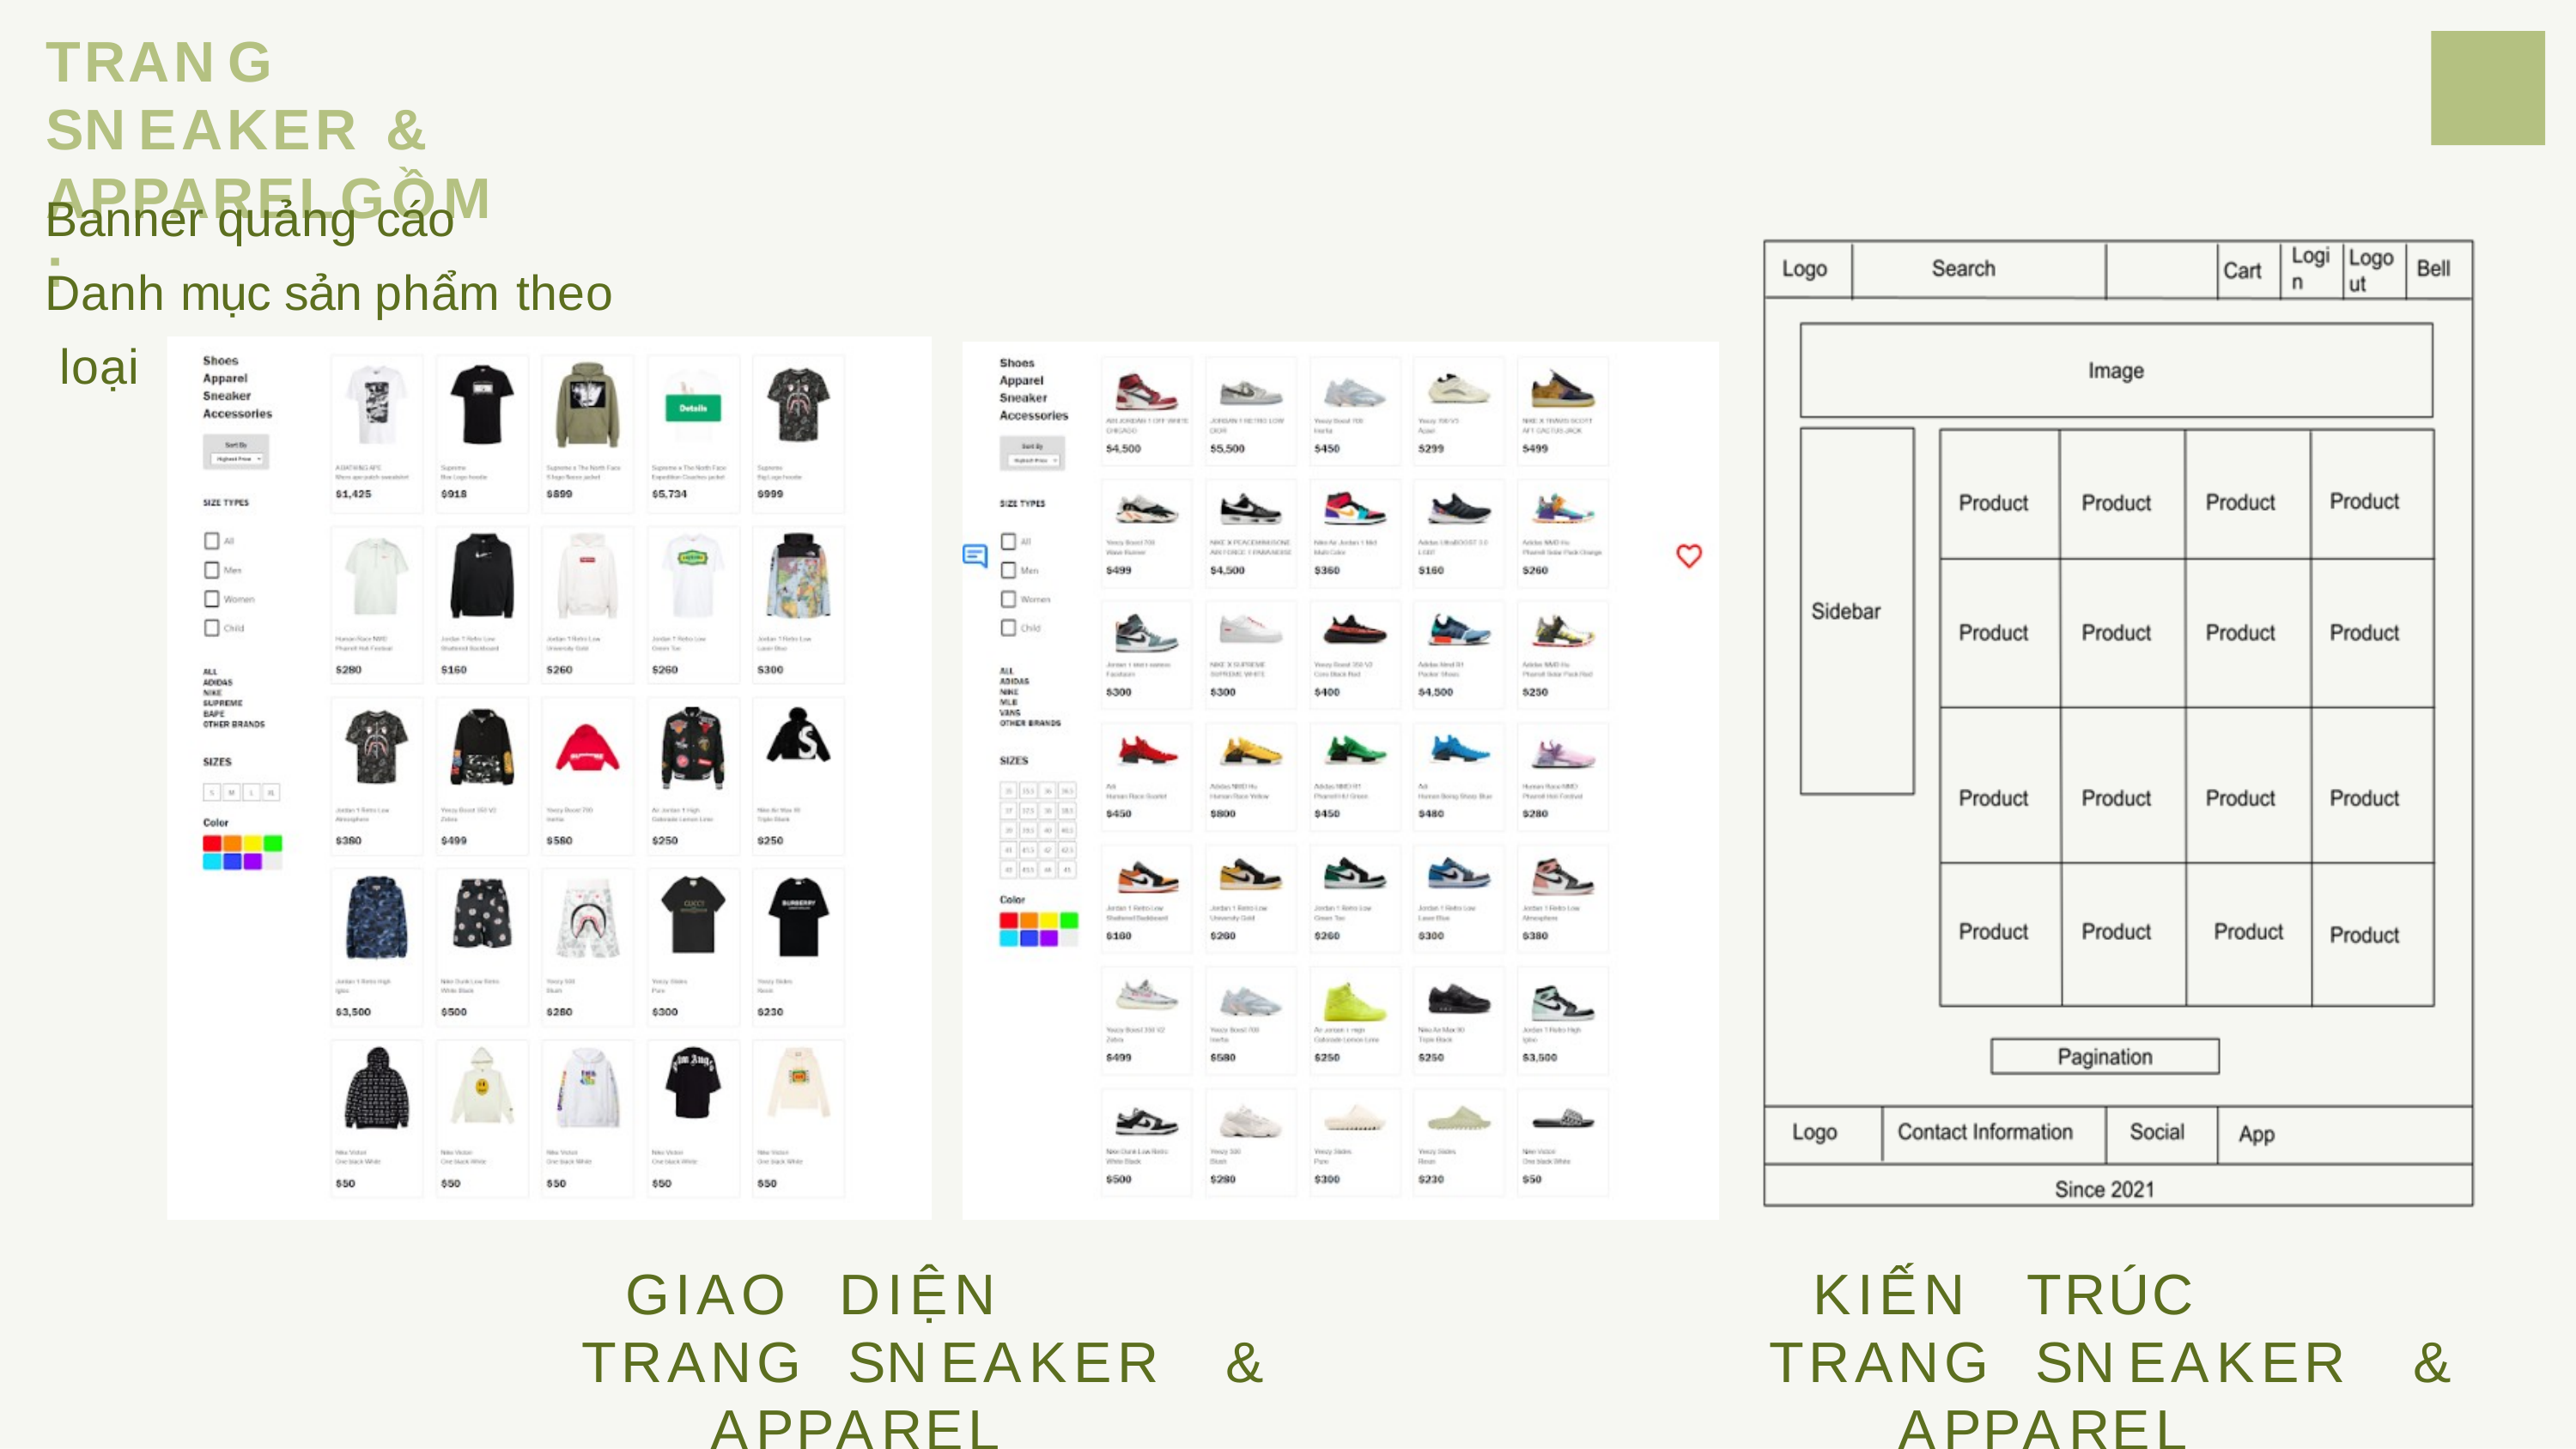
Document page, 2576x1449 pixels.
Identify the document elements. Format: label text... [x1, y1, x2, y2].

text_box KIẾN TRÚC TRANG SNEAKER & APPAREL [1767, 1252, 2472, 1449]
text_box [2431, 31, 2546, 146]
text_box [1747, 228, 2492, 1219]
text_box Banner quảng cáo Danh mục sản phẩm theo loại [43, 170, 624, 394]
text_box GIAO DIỆN TRANG SNEAKER & APPAREL [580, 1252, 1285, 1449]
title TRANG SNEAKER & APPAREL GỒM : [43, 20, 650, 299]
text_box [167, 336, 933, 1220]
text_box [963, 342, 1720, 1220]
